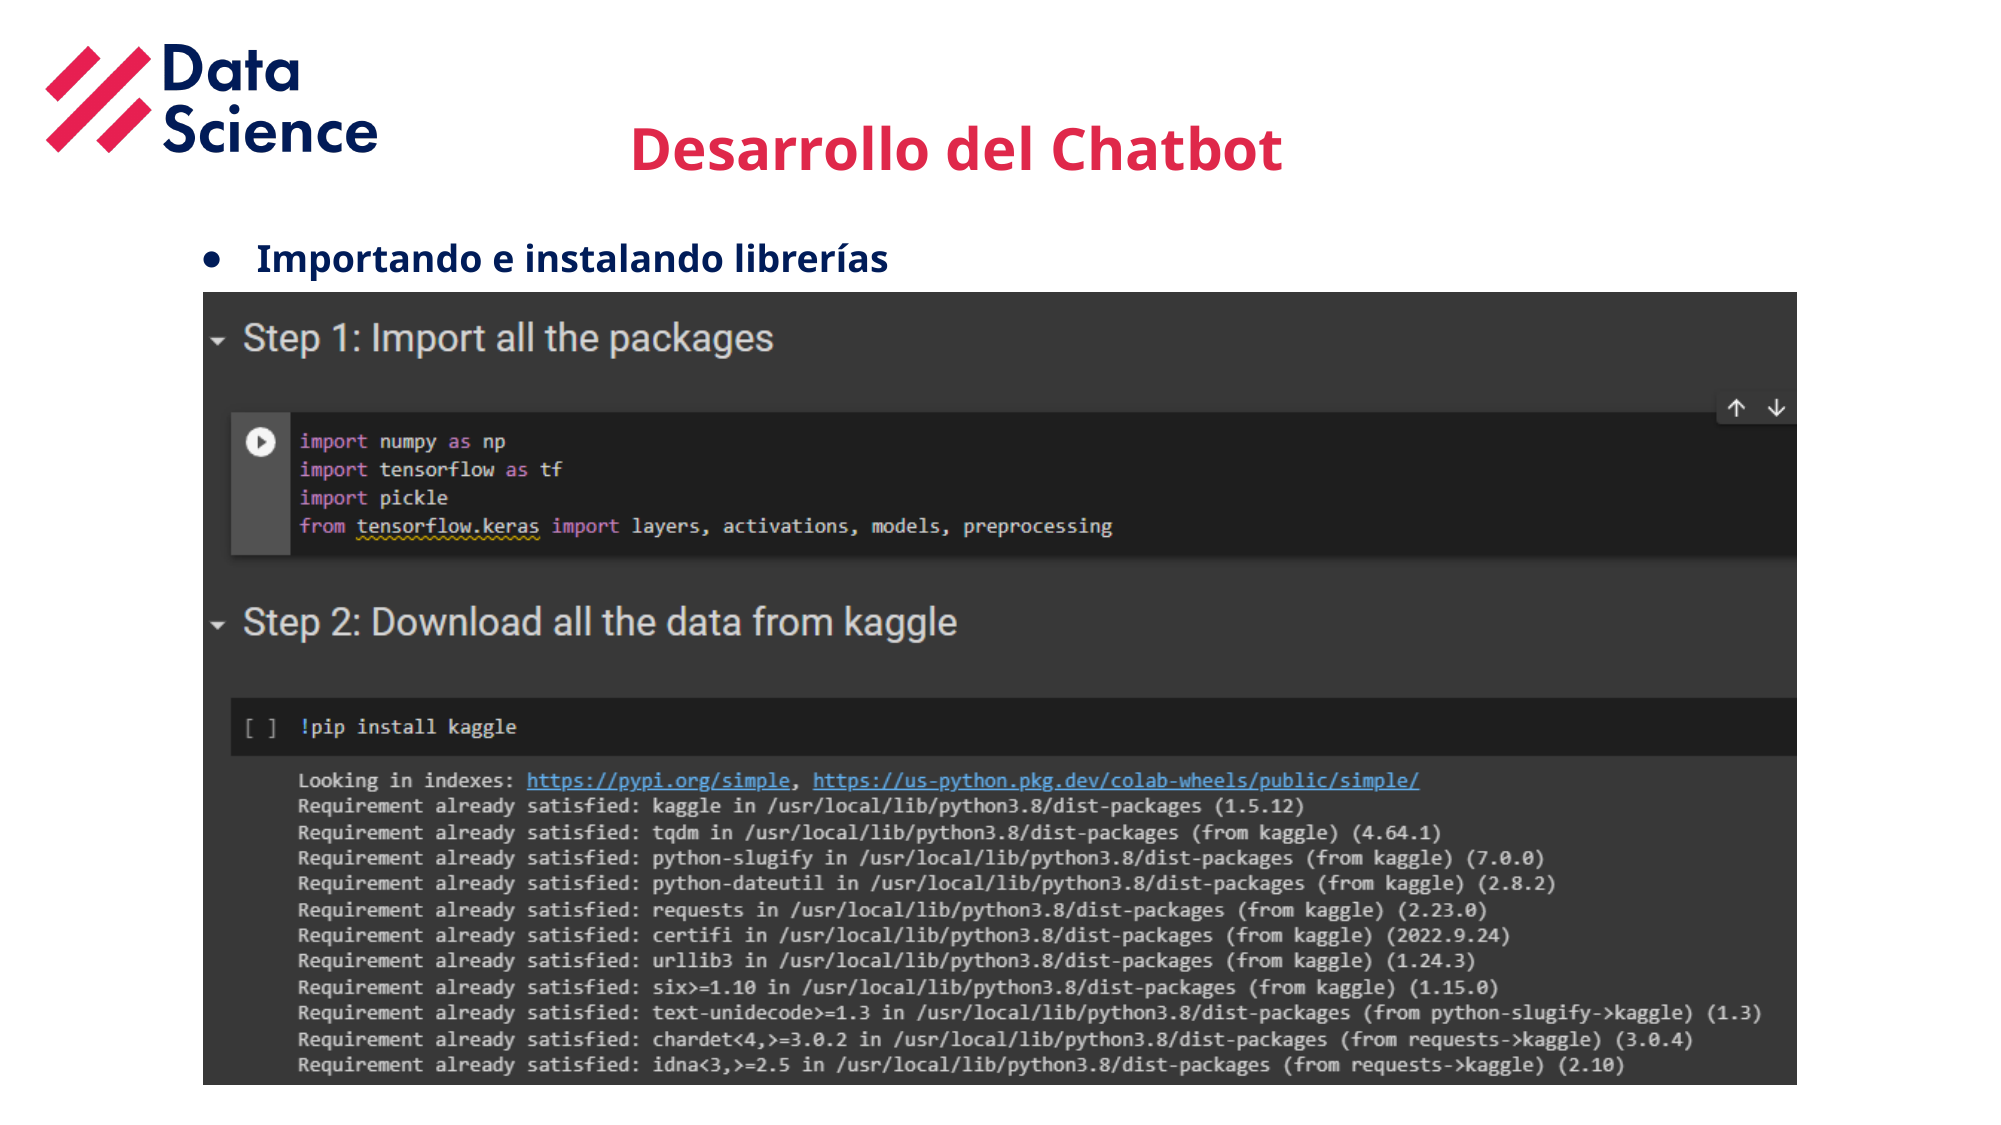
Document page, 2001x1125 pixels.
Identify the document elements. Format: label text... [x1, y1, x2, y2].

title Desarrollo del Chatbot [166, 38, 1748, 221]
picture [203, 291, 1797, 1085]
list Importando e instalando librerías [166, 221, 1748, 333]
picture [45, 44, 166, 153]
